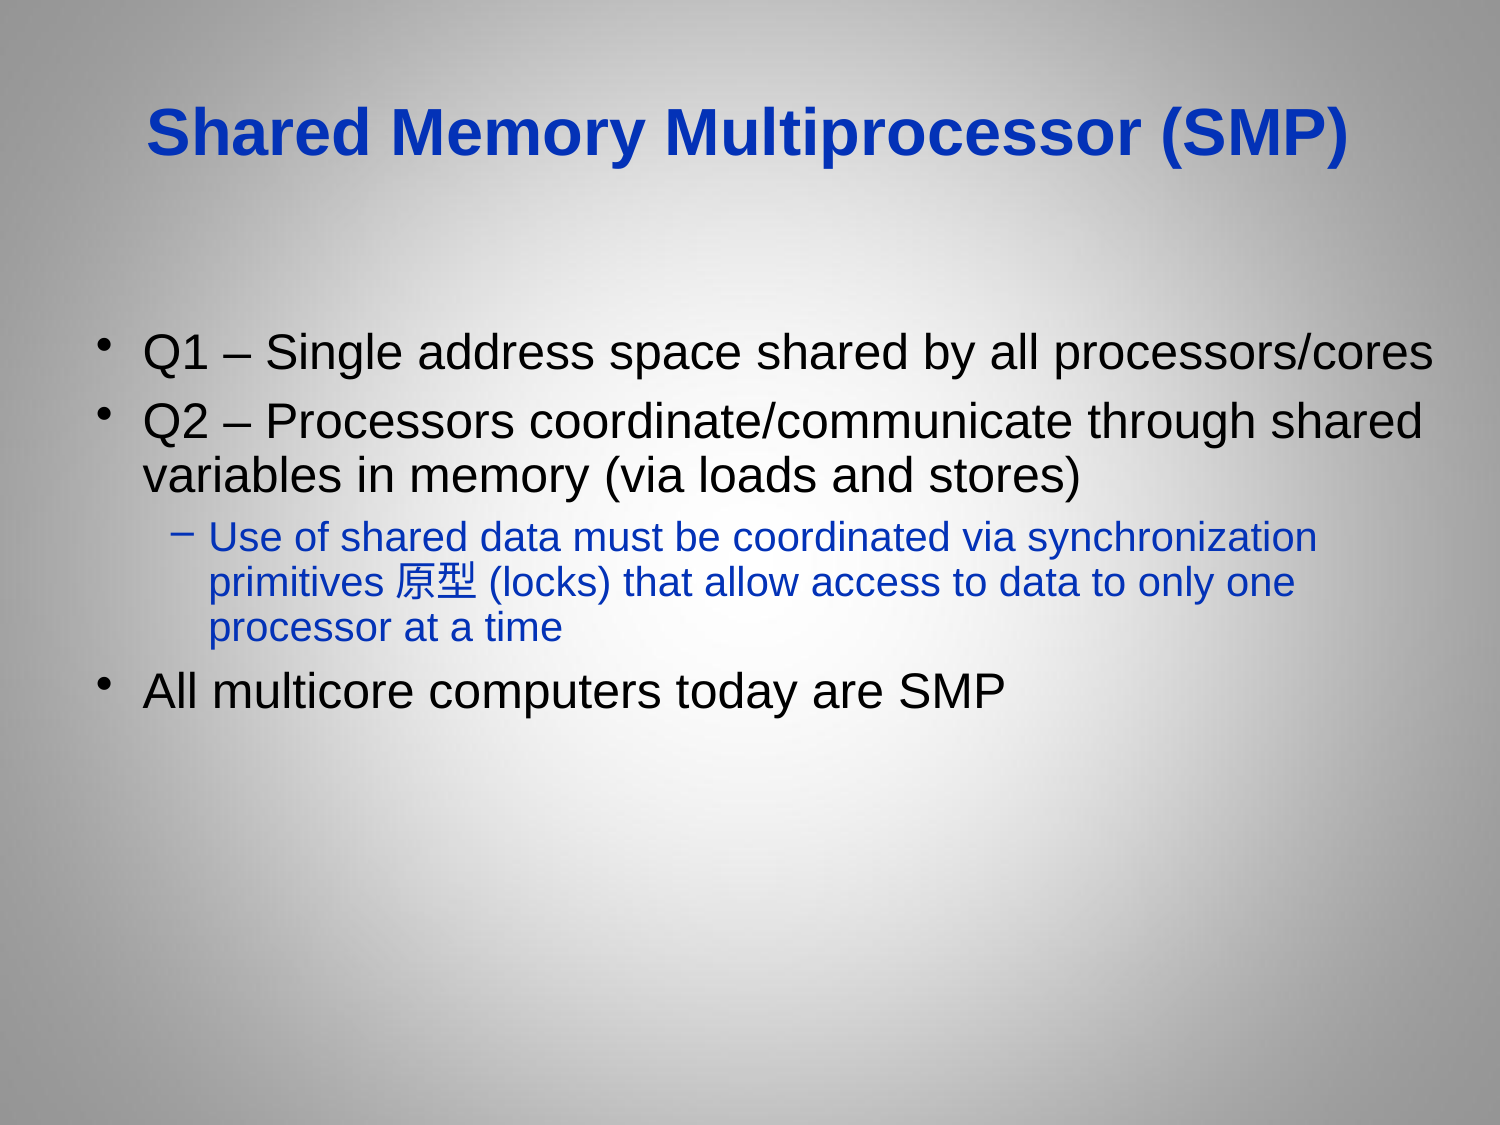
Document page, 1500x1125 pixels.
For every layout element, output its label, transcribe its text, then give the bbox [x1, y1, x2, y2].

picture [0, 0, 1500, 1125]
title Shared Memory Multiprocessor (SMP) [112, 54, 1385, 213]
list Q1 – Single address space shared by all processors/cores Q2 – Processors coordinate/communicate through shared variables in memory (via loads and stores) Use of shared data must be coordinated via synchronization primitives原型(locks) that allow access to data to only one processor at a time All multicore computers today are SMP [80, 318, 1500, 875]
